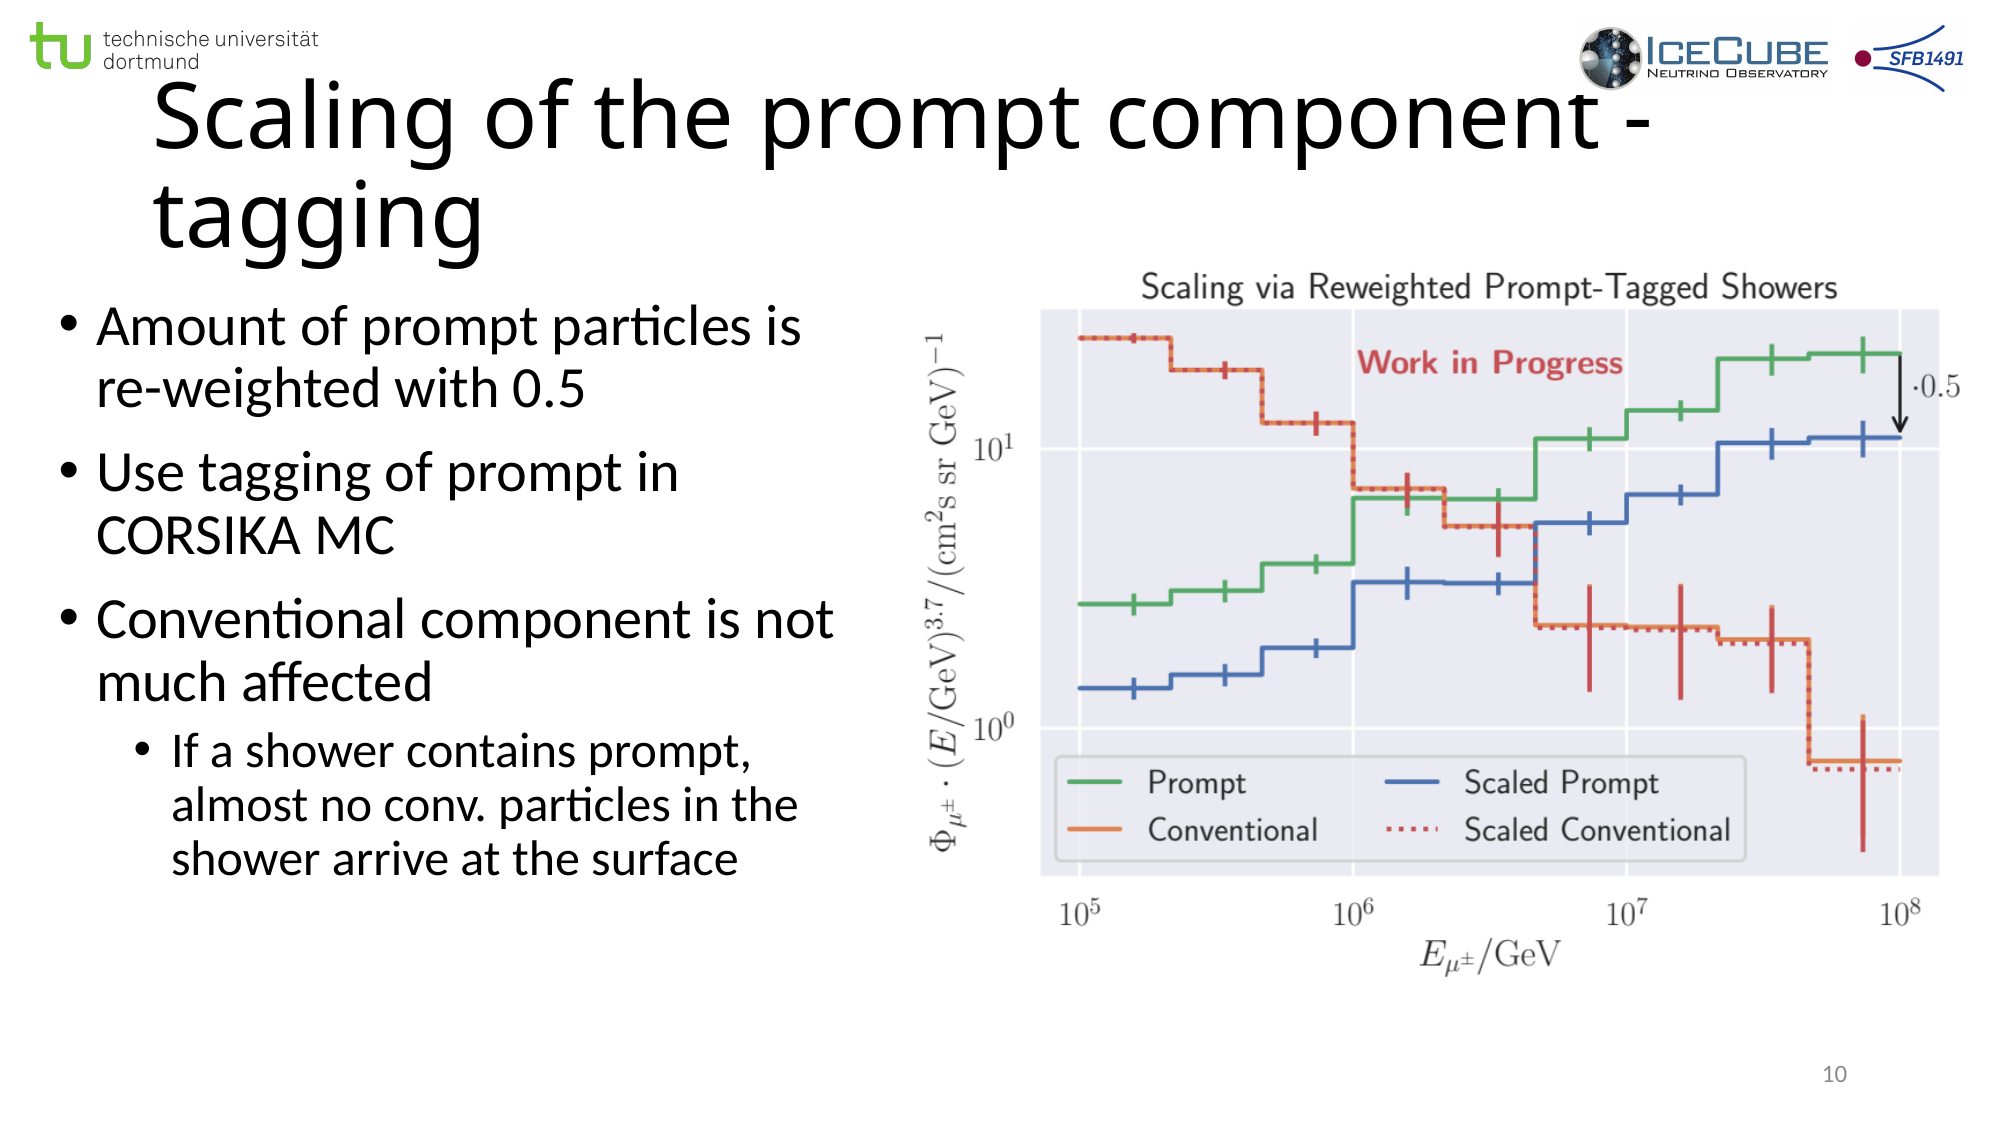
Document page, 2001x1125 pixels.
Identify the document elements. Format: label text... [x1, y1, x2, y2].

picture [1852, 22, 1967, 95]
list Amount of prompt particles is re-weighted with 0.5 Use tagging of prompt in CORSIKA MC Conventional component is not much affected If a shower contains prompt, almost no conv. particles in the shower arrive at the surface [43, 287, 889, 1011]
slide_number 10 [1412, 1042, 1863, 1103]
picture [23, 15, 325, 76]
picture [1575, 22, 1832, 95]
title Scaling of the prompt component - tagging [137, 59, 1863, 278]
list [889, 236, 1997, 1011]
